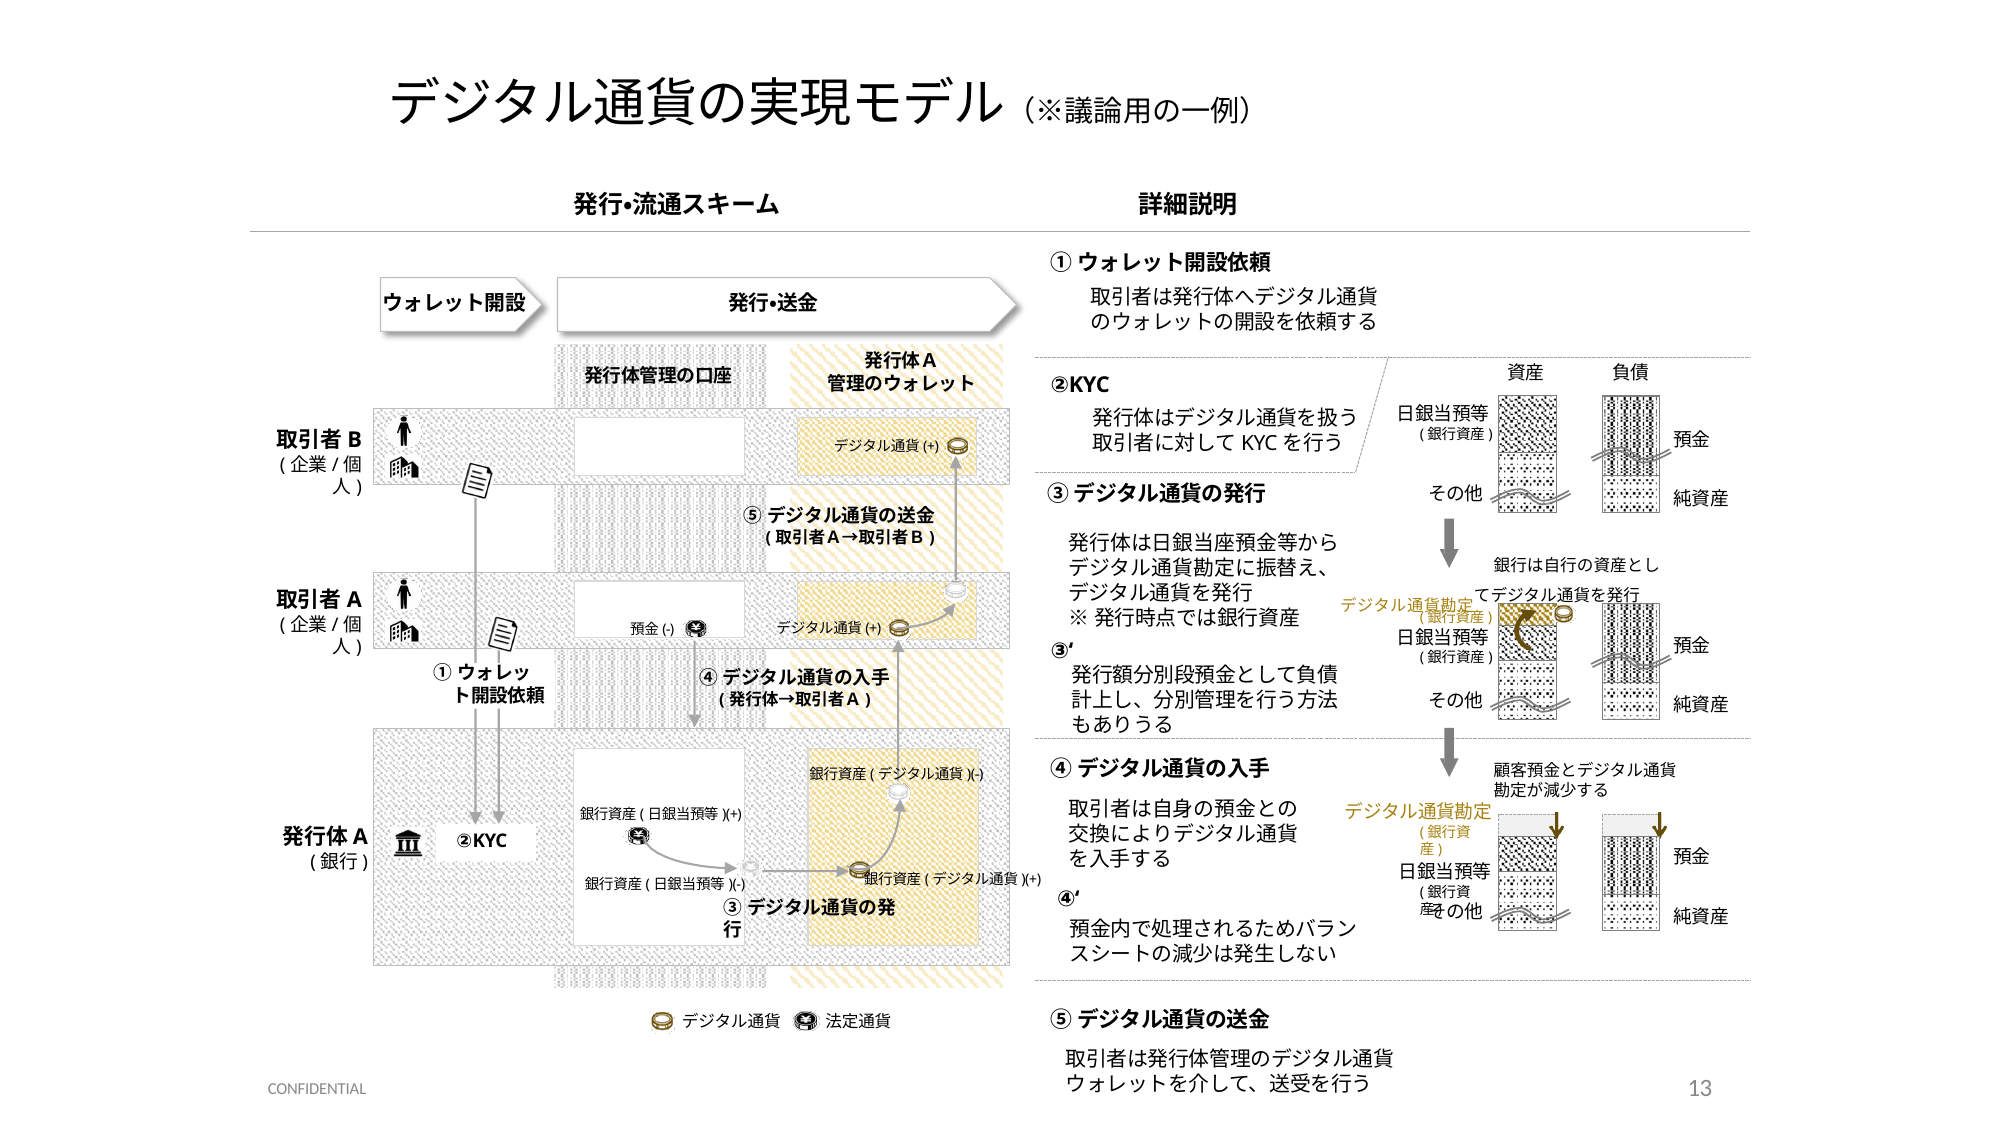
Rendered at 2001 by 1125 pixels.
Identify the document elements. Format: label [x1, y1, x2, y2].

text_box [1426, 686, 1487, 712]
text_box [1048, 989, 1400, 1096]
text_box [1601, 812, 1667, 932]
text_box [1044, 477, 1713, 721]
text_box [1685, 1069, 1716, 1102]
text_box [258, 423, 363, 498]
text_box [1671, 691, 1732, 716]
text_box [823, 1008, 895, 1031]
text_box [1671, 843, 1713, 868]
picture [1549, 812, 1564, 839]
text_box [265, 1075, 371, 1098]
picture [648, 1010, 675, 1034]
text_box [282, 820, 369, 873]
text_box [1136, 186, 1242, 219]
text_box [1048, 236, 1384, 334]
title [386, 4, 1279, 195]
text_box [1671, 902, 1732, 927]
text_box [258, 583, 363, 658]
text_box [679, 1008, 785, 1031]
text_box [365, 274, 1750, 988]
text_box [1671, 484, 1732, 510]
text_box [1426, 479, 1487, 504]
text_box [571, 186, 802, 219]
text_box [1439, 518, 1459, 568]
text_box [1035, 355, 1750, 513]
picture [792, 1010, 820, 1031]
